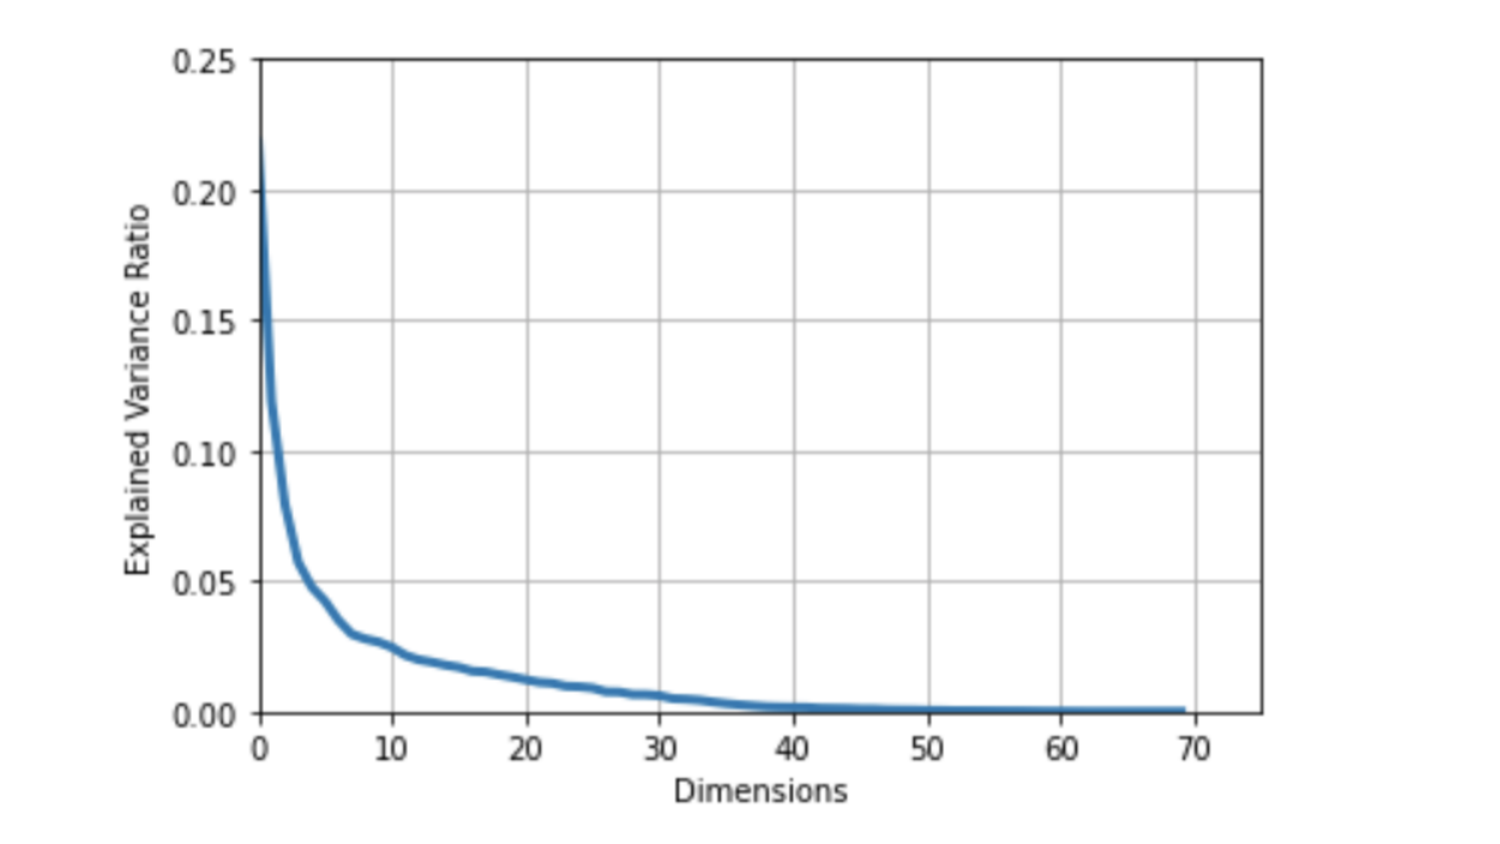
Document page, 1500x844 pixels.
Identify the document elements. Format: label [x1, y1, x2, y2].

picture [114, 24, 1293, 819]
